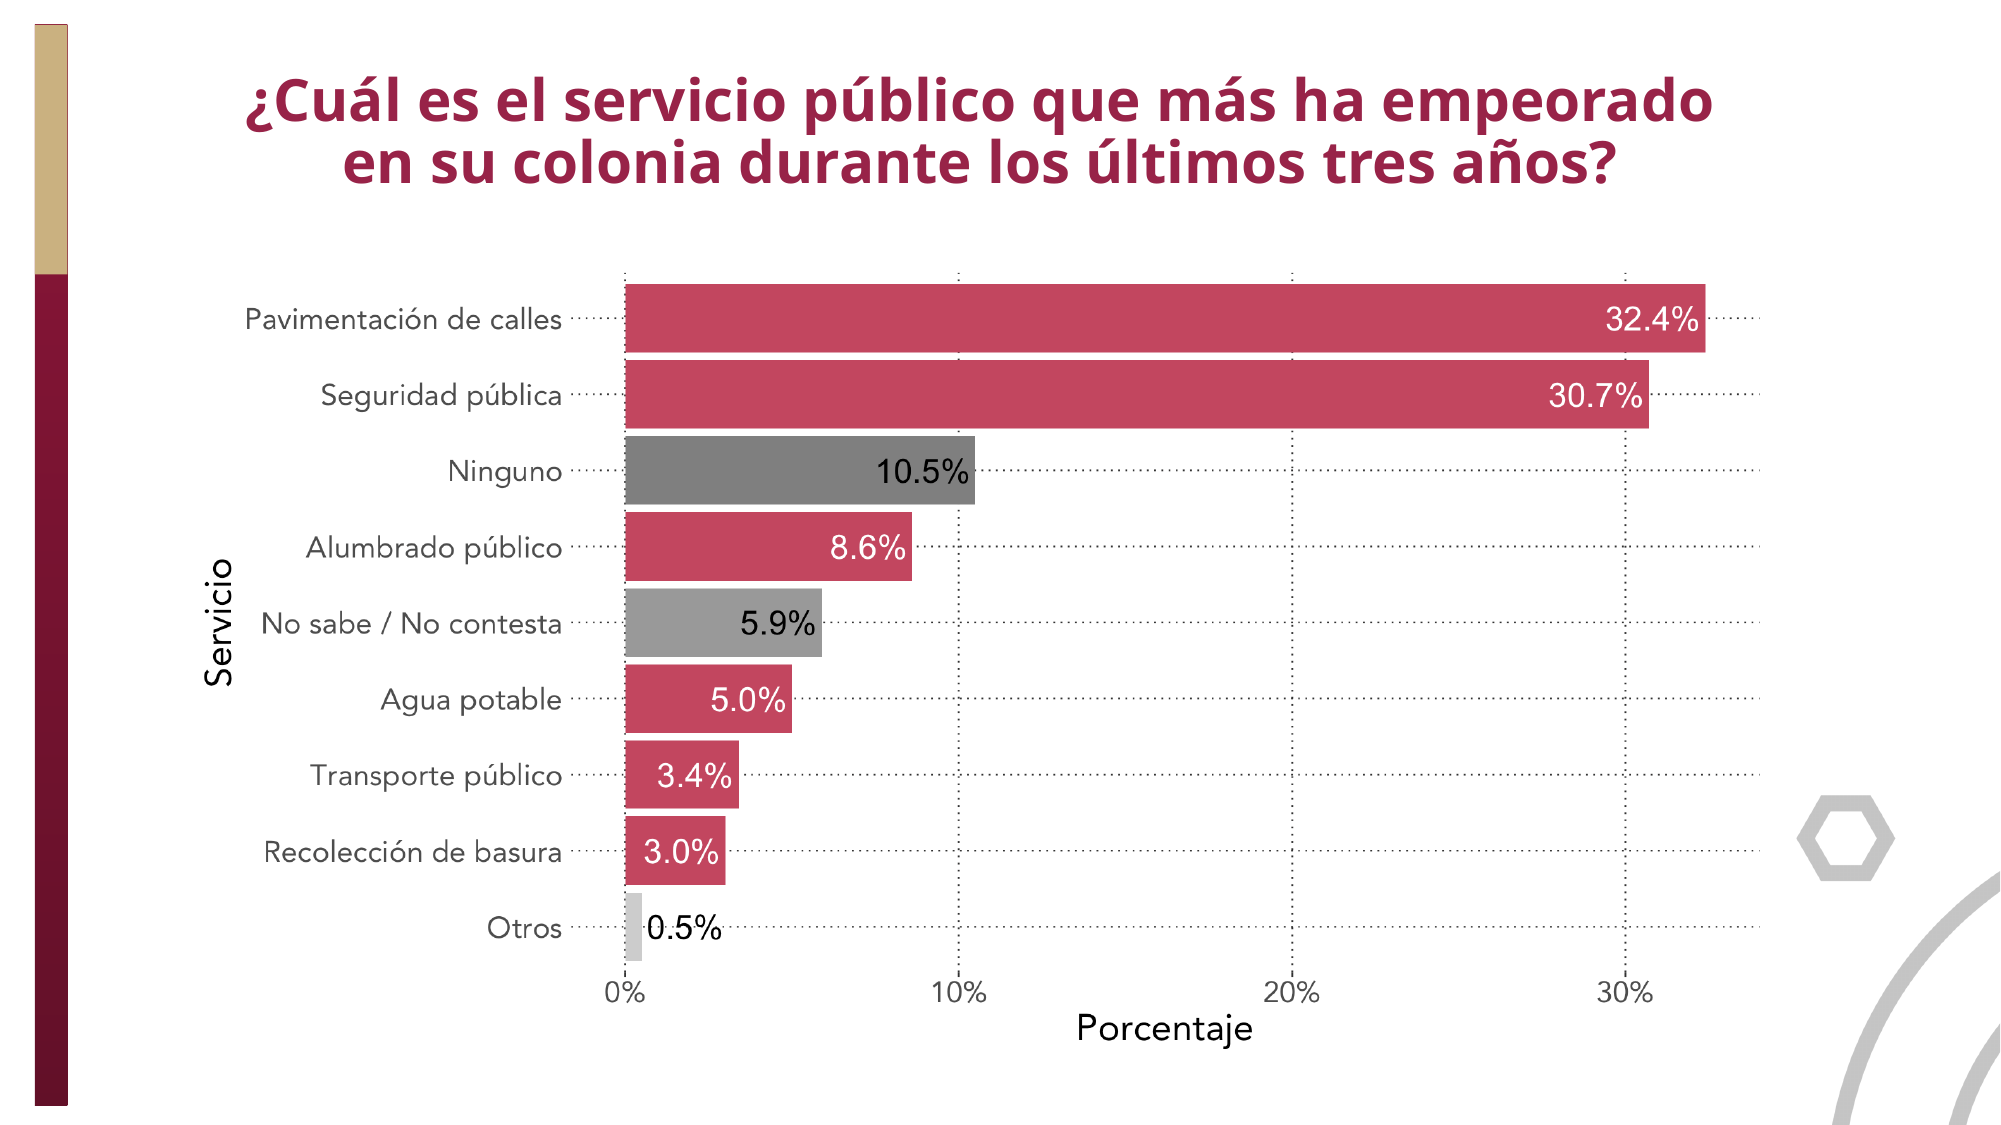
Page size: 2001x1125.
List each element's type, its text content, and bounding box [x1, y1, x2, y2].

title ¿Cuál es el servicio público que más ha empeorado en su colonia durante los últimos tres años? [137, 59, 1823, 278]
picture [200, 263, 2001, 1125]
